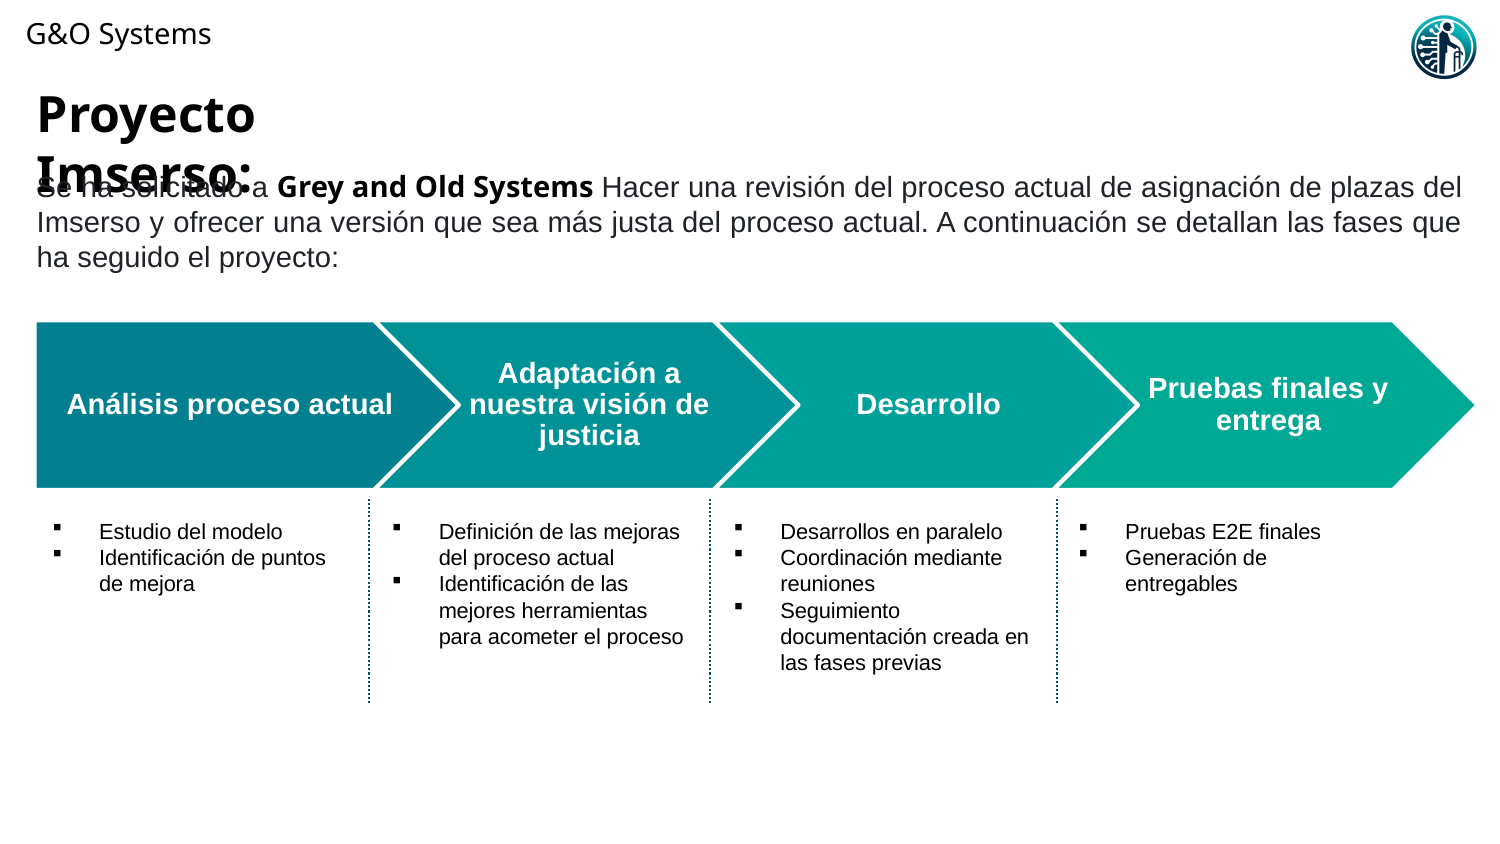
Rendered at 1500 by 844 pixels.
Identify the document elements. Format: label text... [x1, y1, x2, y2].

title Proyecto Imserso: [21, 67, 489, 161]
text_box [33, 311, 1479, 704]
text_box Se ha solicitado a Grey and Old Systems Hacer una revisión del proceso actual de asignación de plazas del Imserso y ofrecer una versión que sea más justa del proceso actual. A continuación se detallan las fases que ha seguido el proyecto: [21, 161, 1479, 281]
picture [1410, 14, 1479, 80]
